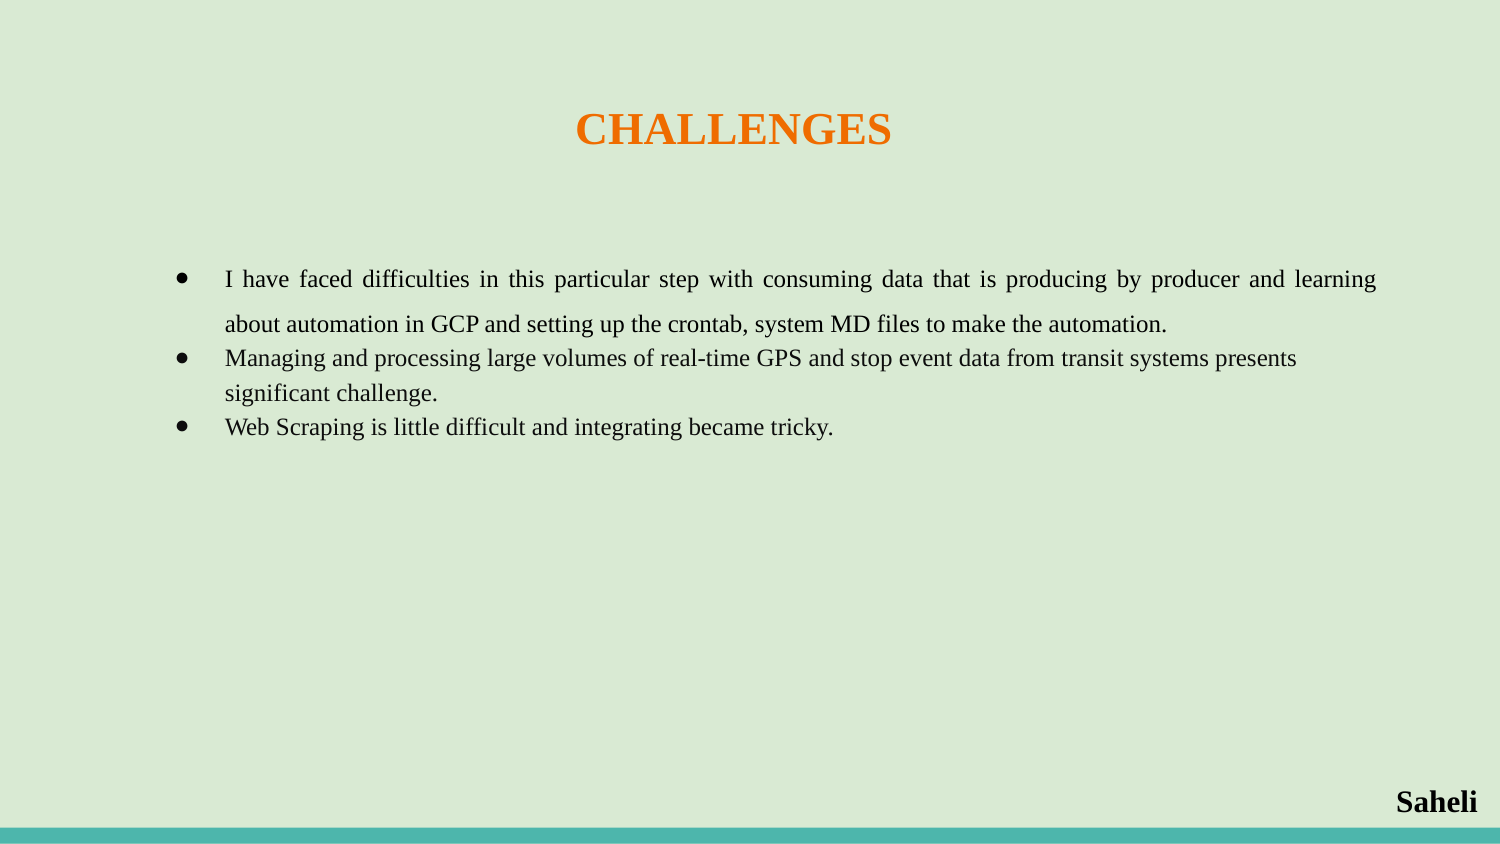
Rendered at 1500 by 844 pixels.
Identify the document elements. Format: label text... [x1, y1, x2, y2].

title CHALLENGES [55, 83, 1424, 170]
list I have faced difficulties in this particular step with consuming data that is producing by producer and learning about automation in GCP and setting up the crontab, system MD files to make the automation. Managing and processing large volumes of real-time GPS and stop event data from transit systems presents significant challenge. Web Scraping is little difficult and integrating became tricky. [134, 232, 1394, 595]
text_box Saheli [1381, 765, 1500, 834]
